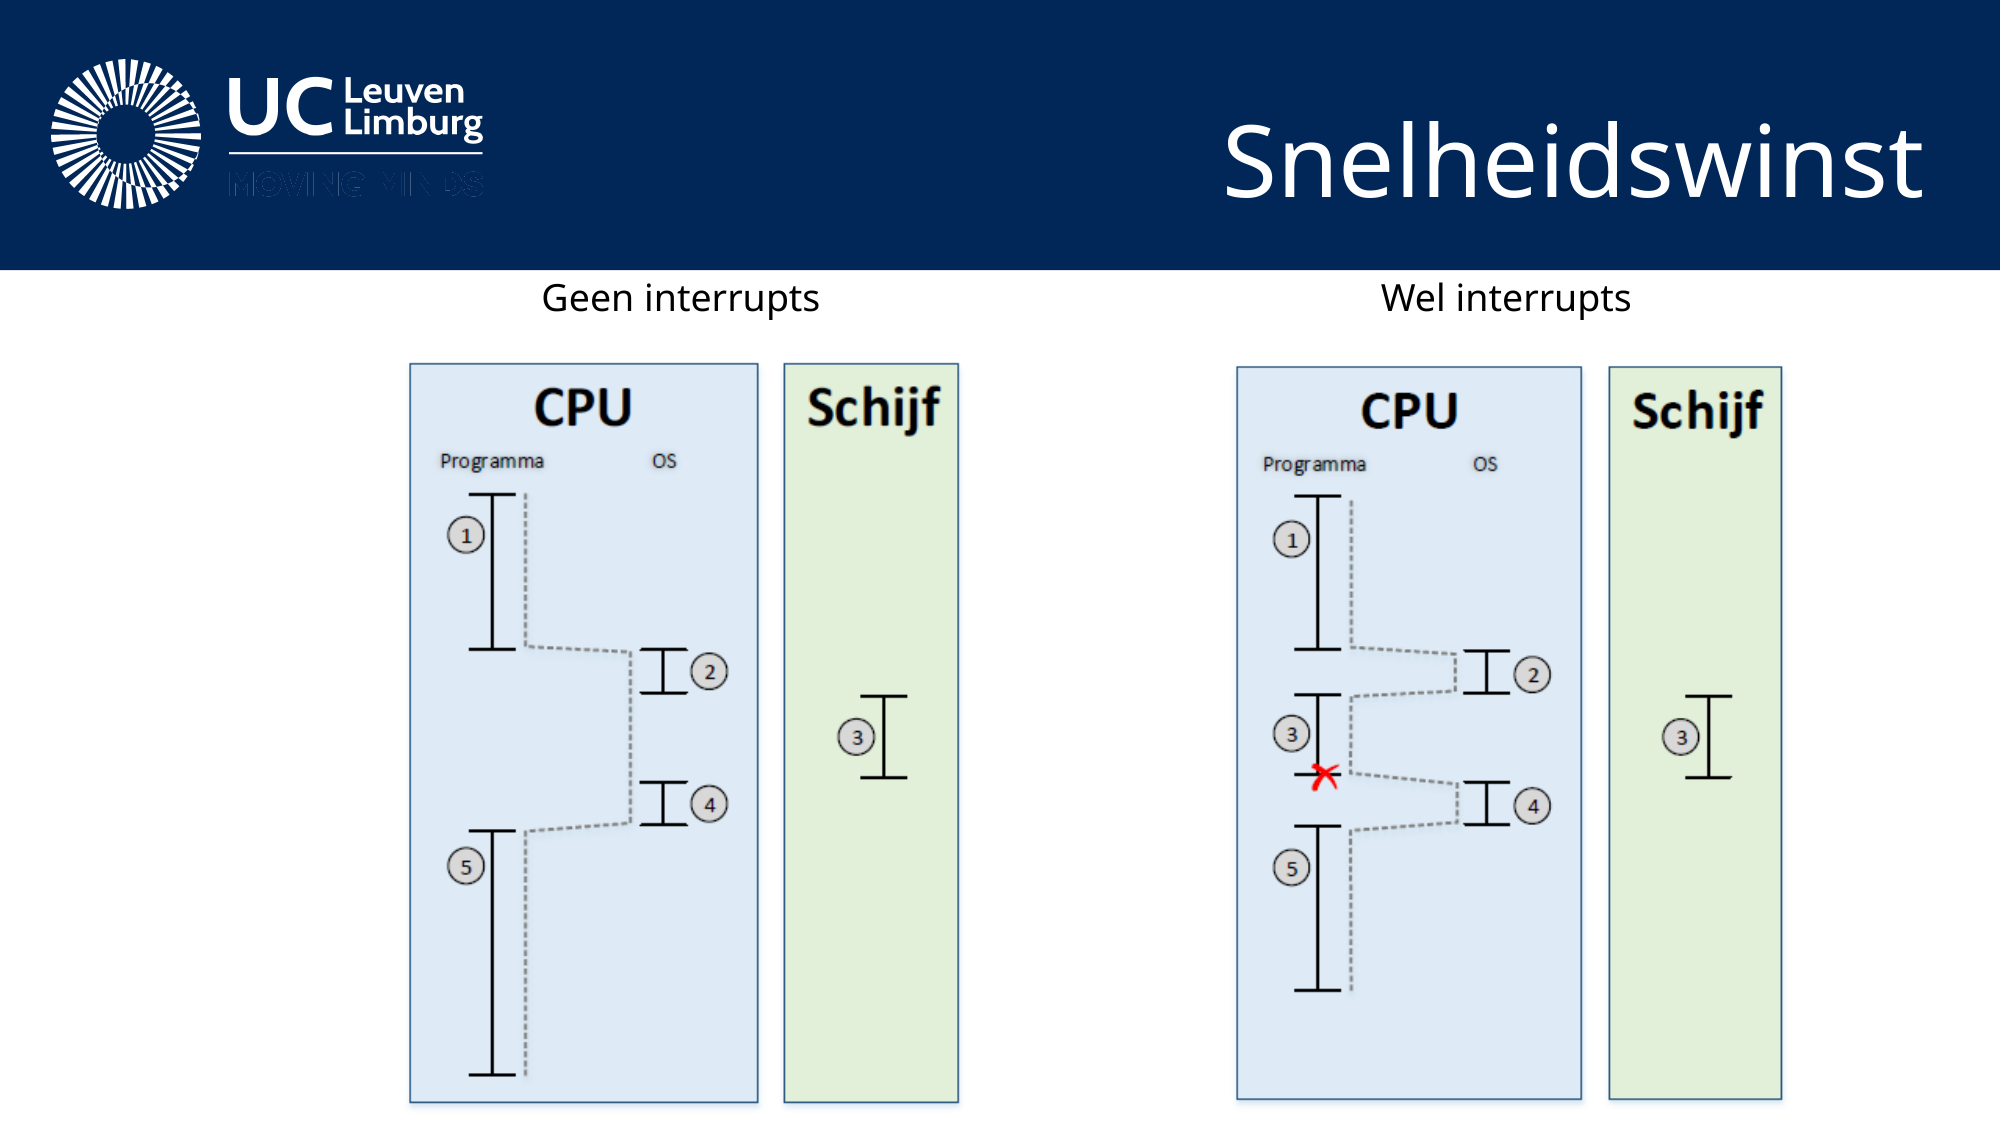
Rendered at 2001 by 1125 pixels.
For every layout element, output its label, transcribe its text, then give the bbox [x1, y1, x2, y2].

text_box Geen interrupts [526, 266, 1036, 326]
picture [51, 59, 307, 209]
title Snelheidswinst [307, 59, 1940, 271]
picture [383, 343, 989, 1125]
picture [1221, 354, 1795, 1119]
text_box Wel interrupts [1366, 266, 1875, 326]
